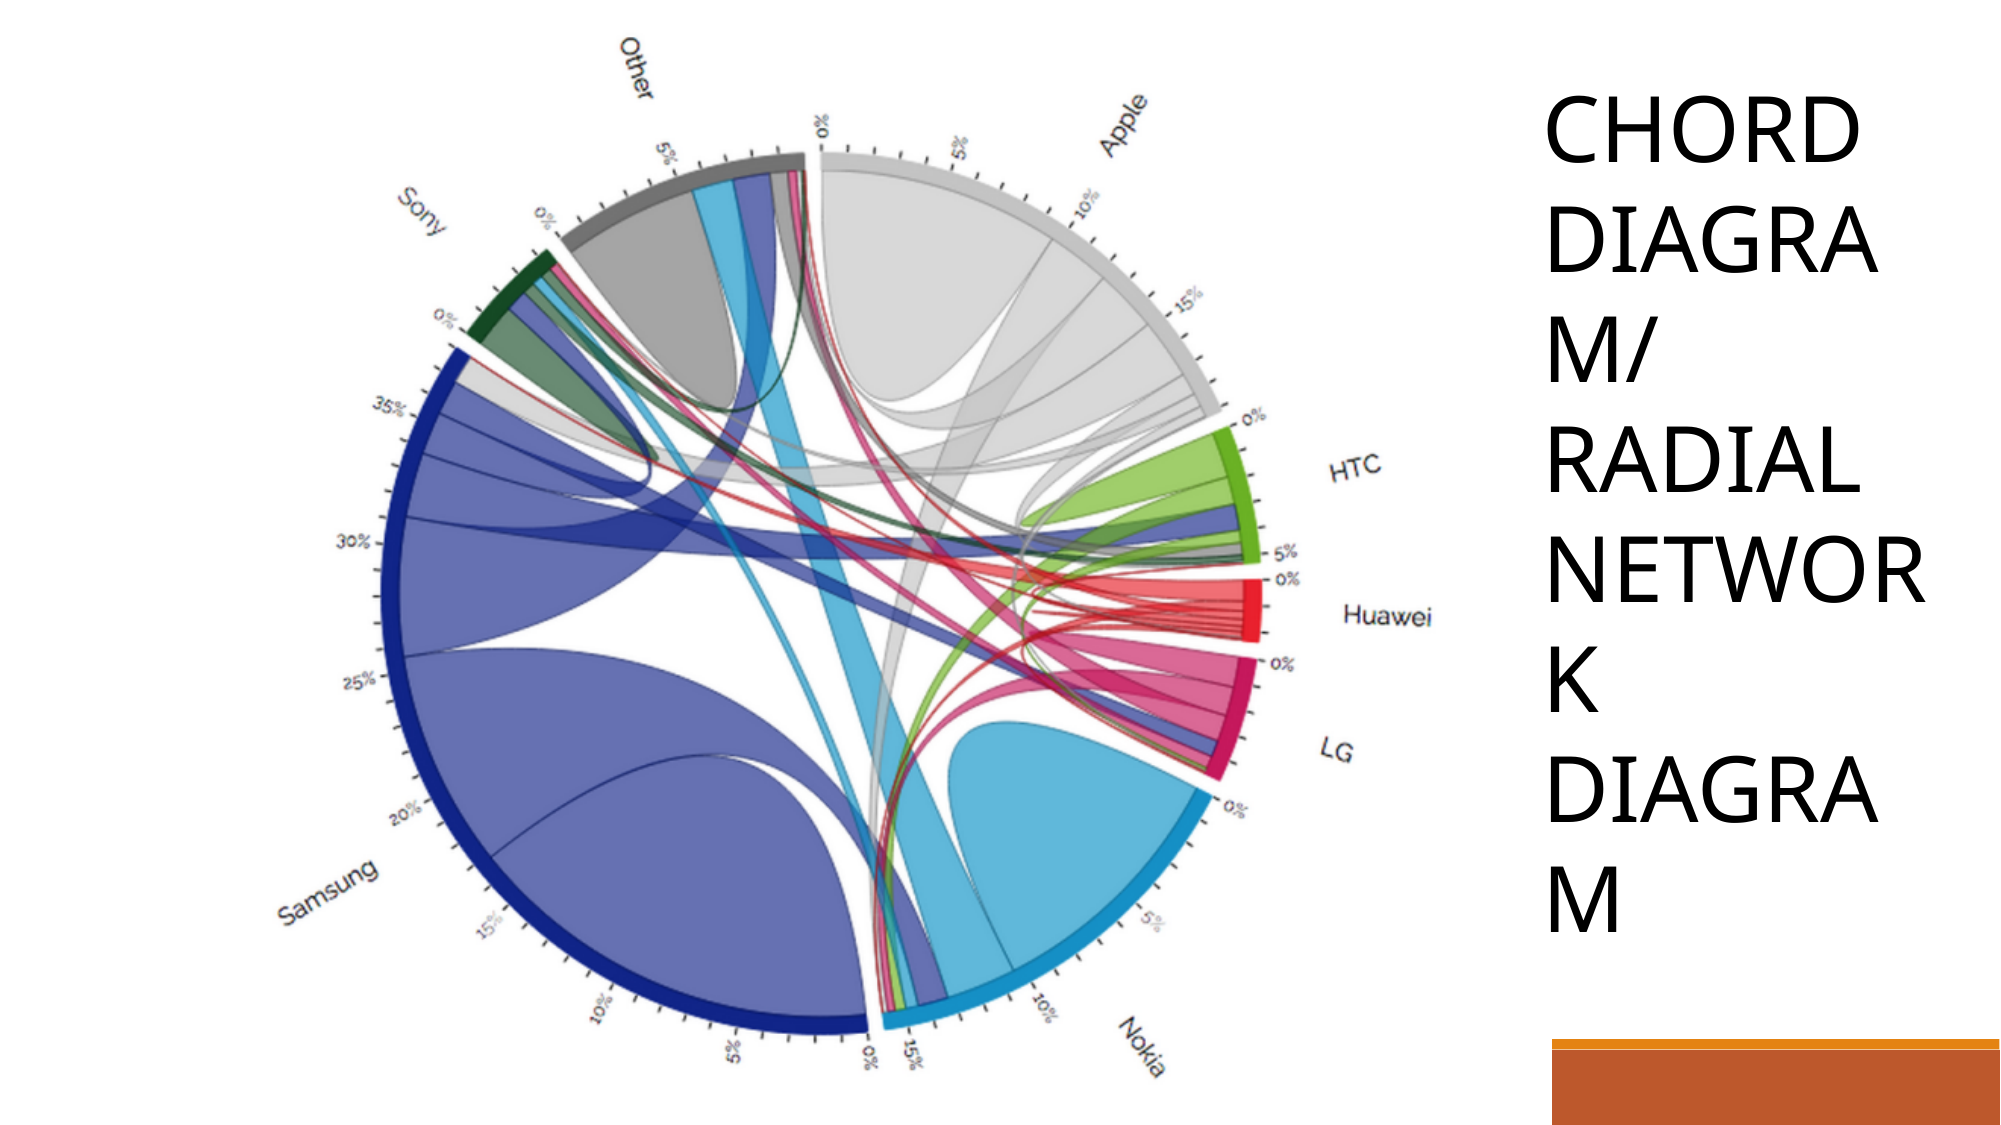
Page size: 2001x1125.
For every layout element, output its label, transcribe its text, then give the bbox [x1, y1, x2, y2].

text_box CHORD DIAGRAM/ RADIAL NETWORK DIAGRAM [1559, 63, 1964, 959]
picture [0, 0, 1553, 1125]
